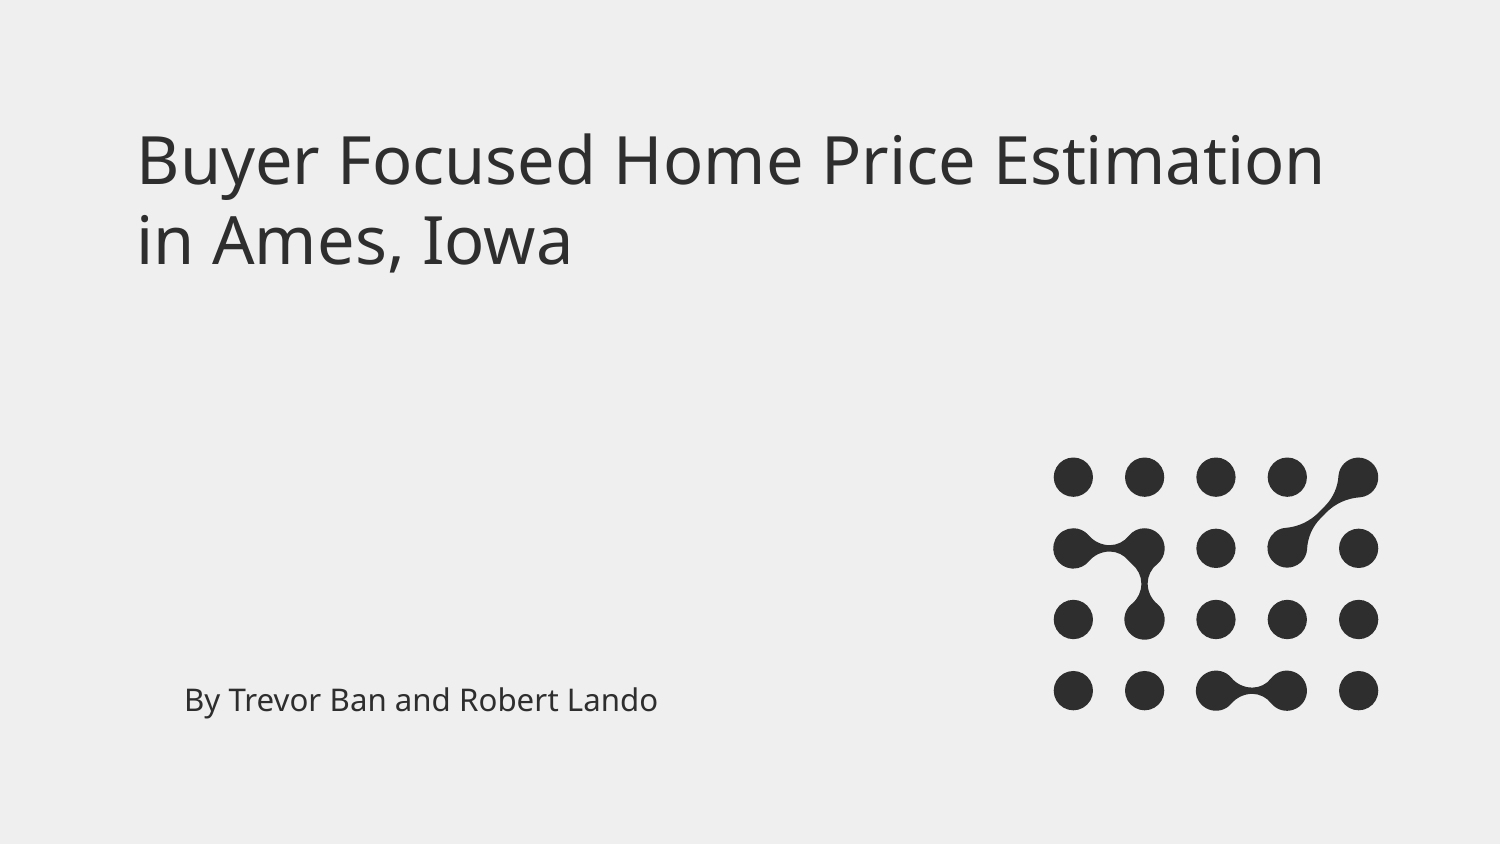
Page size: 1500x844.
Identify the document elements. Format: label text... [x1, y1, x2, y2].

title Buyer Focused Home Price Estimation in Ames, Iowa [121, 71, 1379, 324]
subtitle By Trevor Ban and Robert Lando [169, 664, 803, 733]
